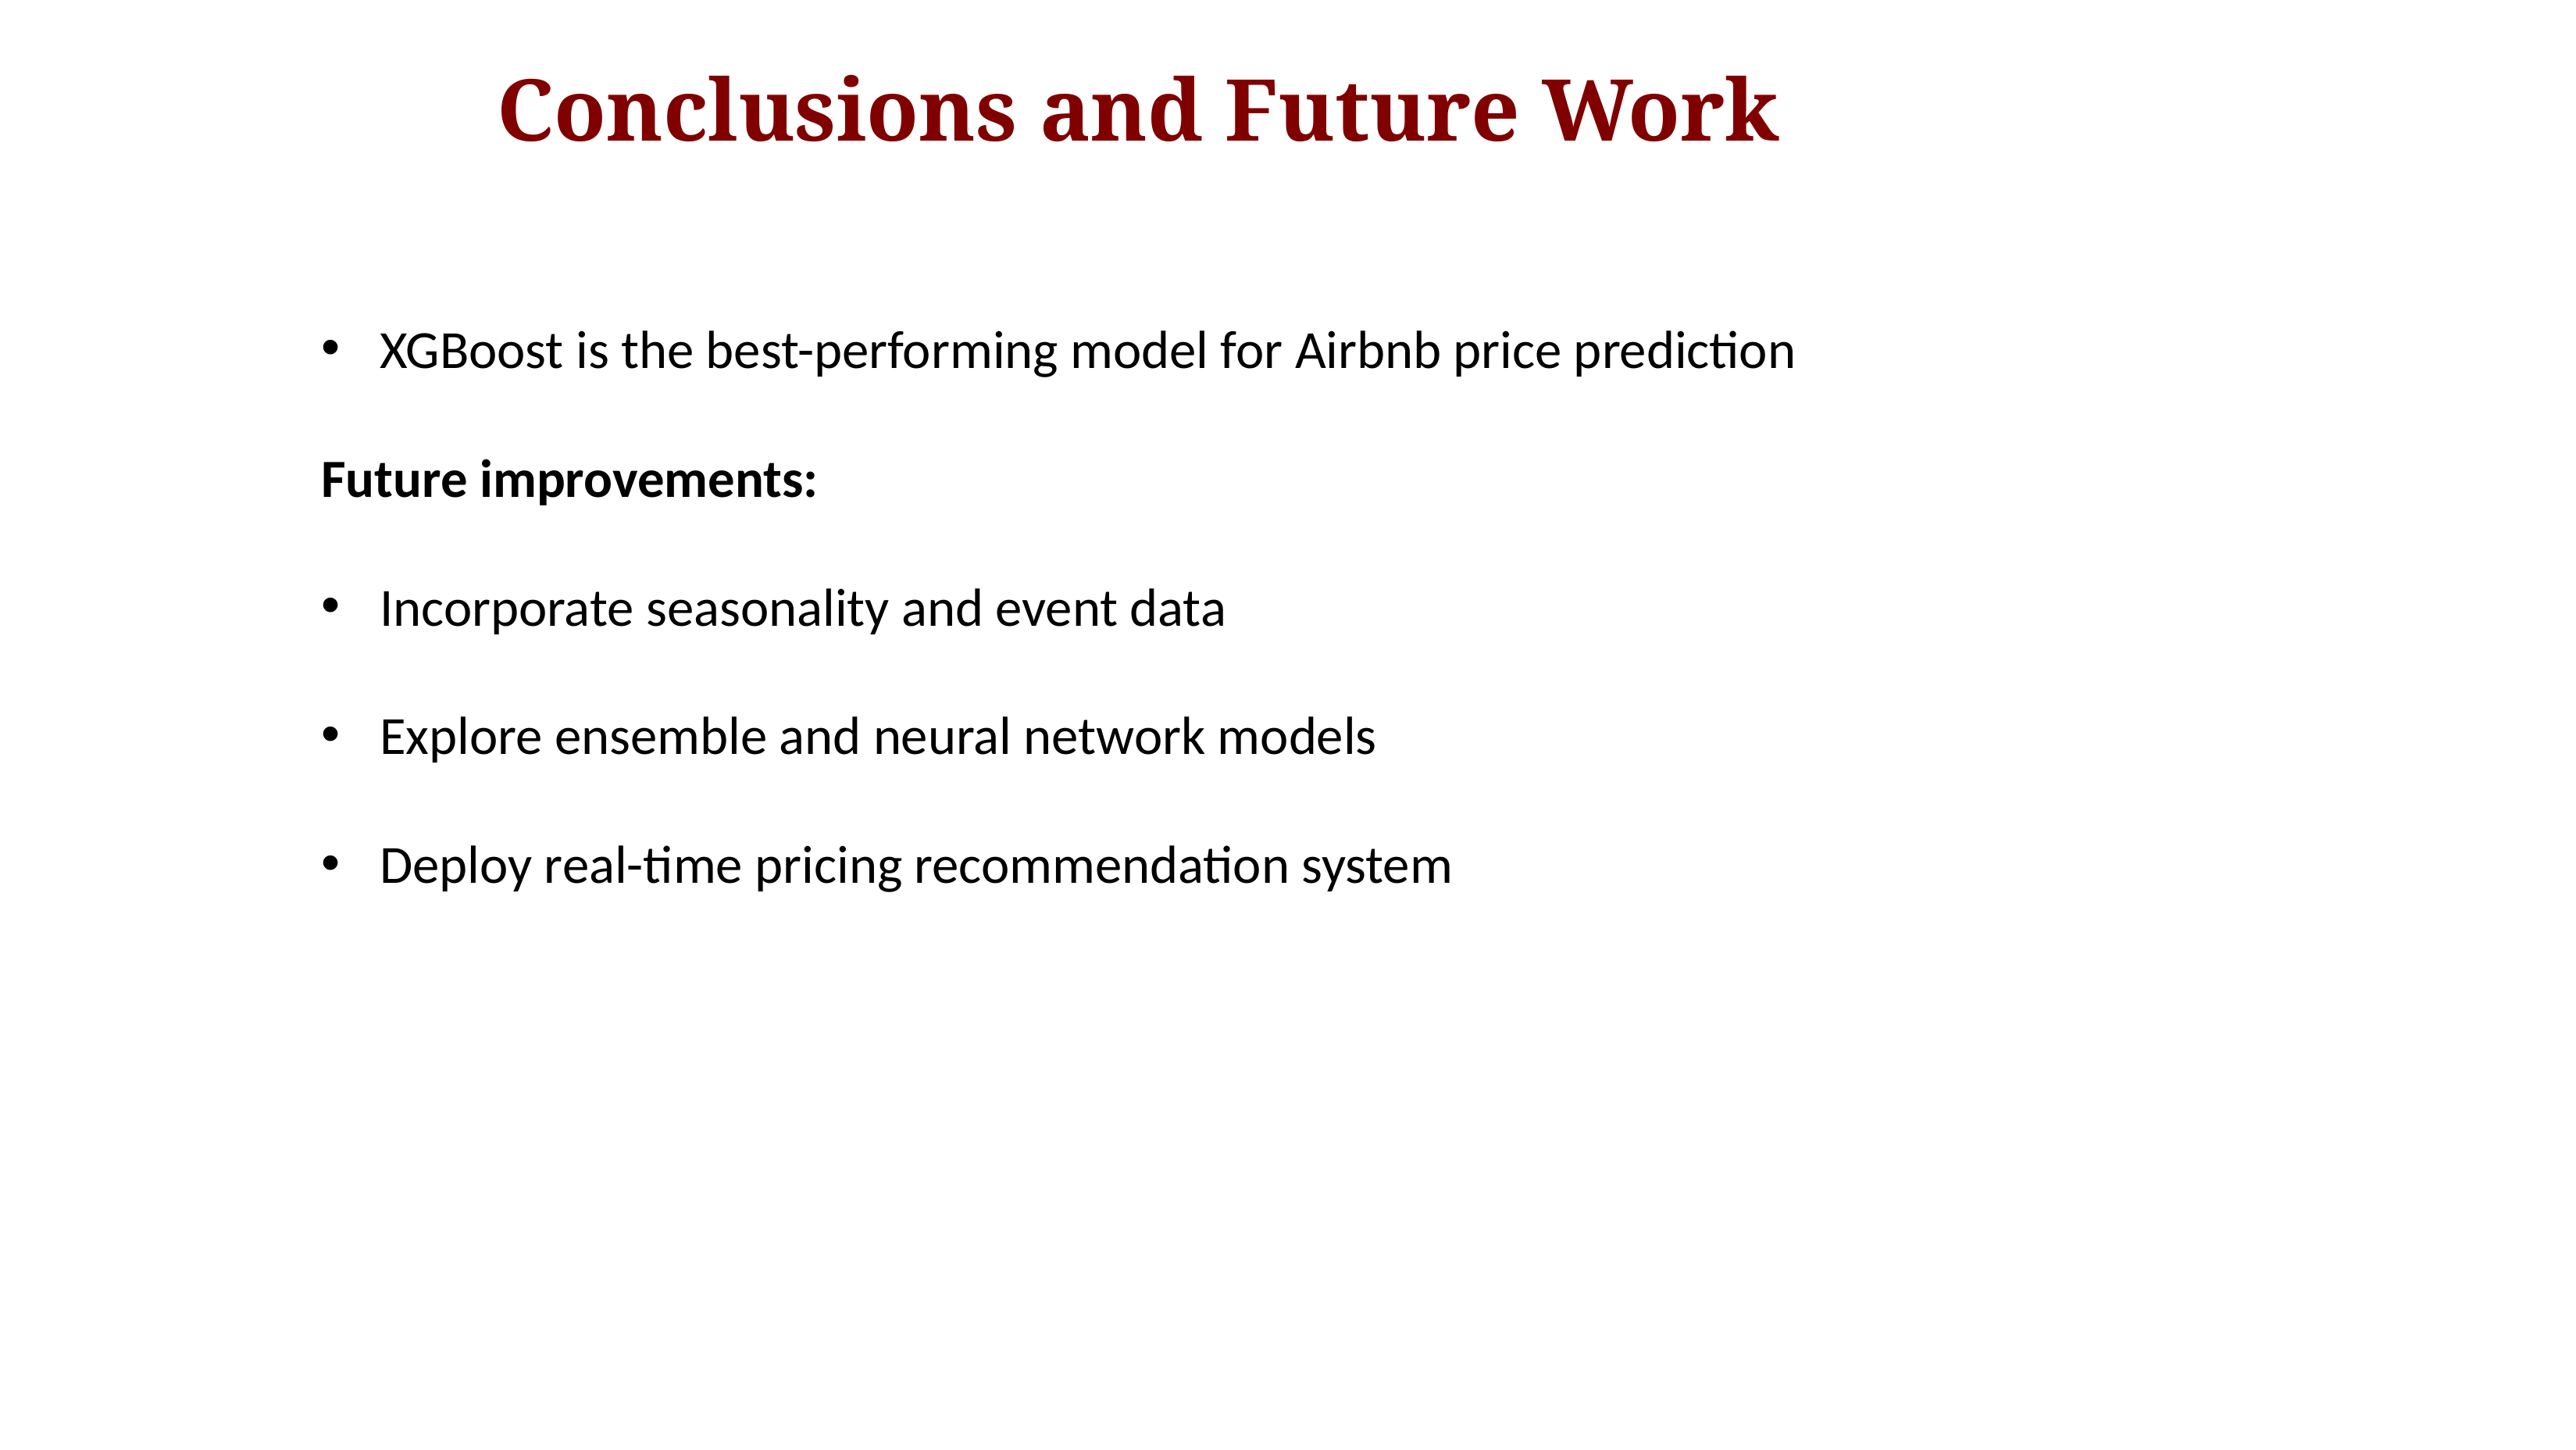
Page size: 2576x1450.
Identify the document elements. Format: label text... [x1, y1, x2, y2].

text_box XGBoost is the best-performing model for Airbnb price prediction Future improvements: Incorporate seasonality and event data Explore ensemble and neural network models Deploy real-time pricing recommendation system [321, 314, 2074, 895]
title Conclusions and Future Work [497, 55, 2171, 159]
